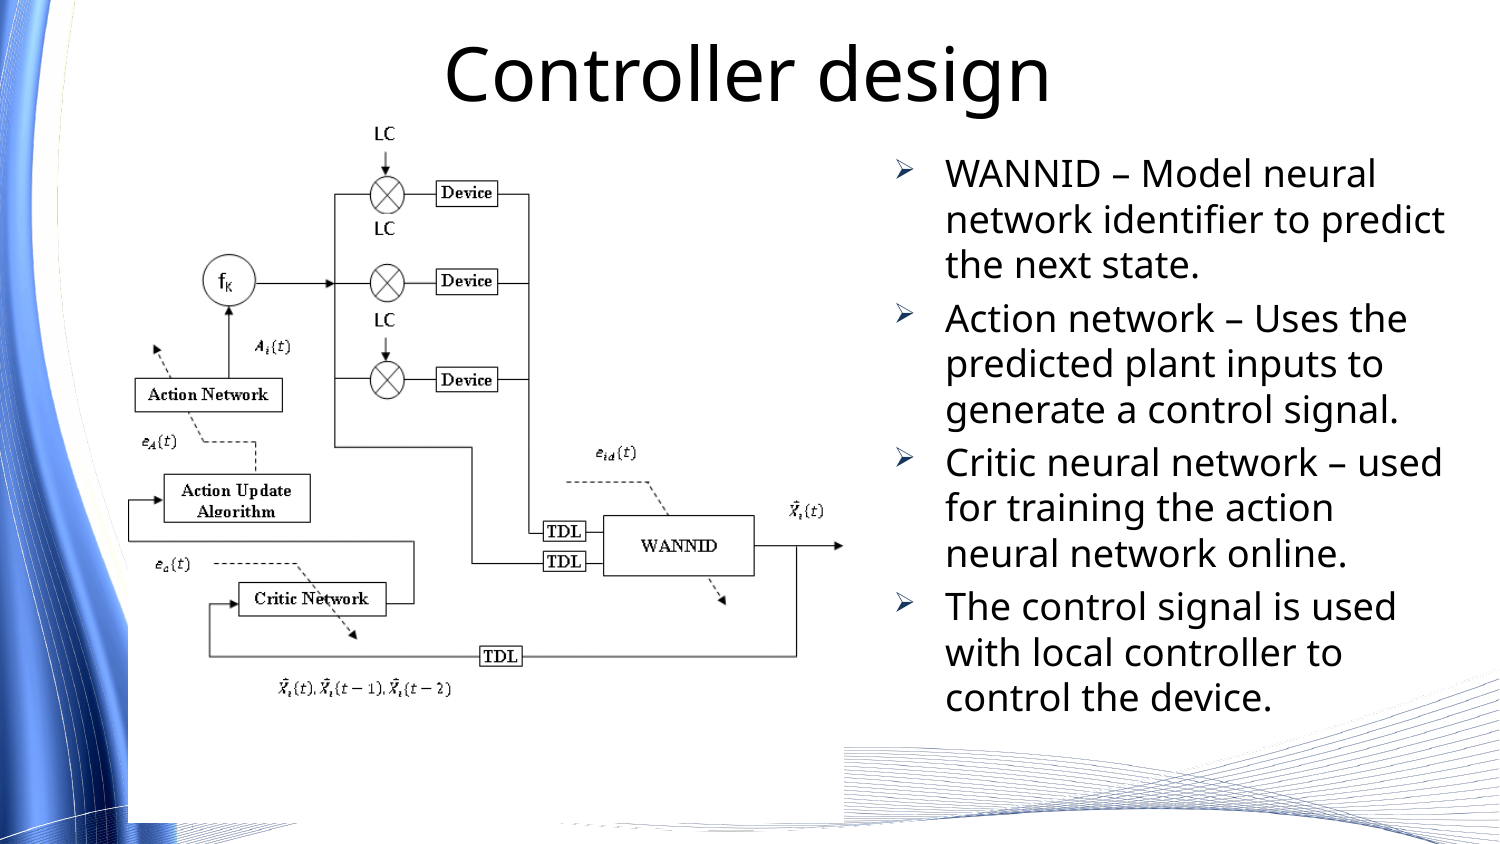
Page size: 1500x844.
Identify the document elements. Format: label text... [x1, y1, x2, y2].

picture [128, 119, 844, 823]
list WANNID – Model neural network identifier to predict the next state. Action network – Uses the predicted plant inputs to generate a control signal. Critic neural network – used for training the action neural network online. The control signal is used with local controller to control the device. [879, 142, 1475, 738]
text_box [0, 0, 137, 668]
title Controller design [73, 1, 1424, 143]
